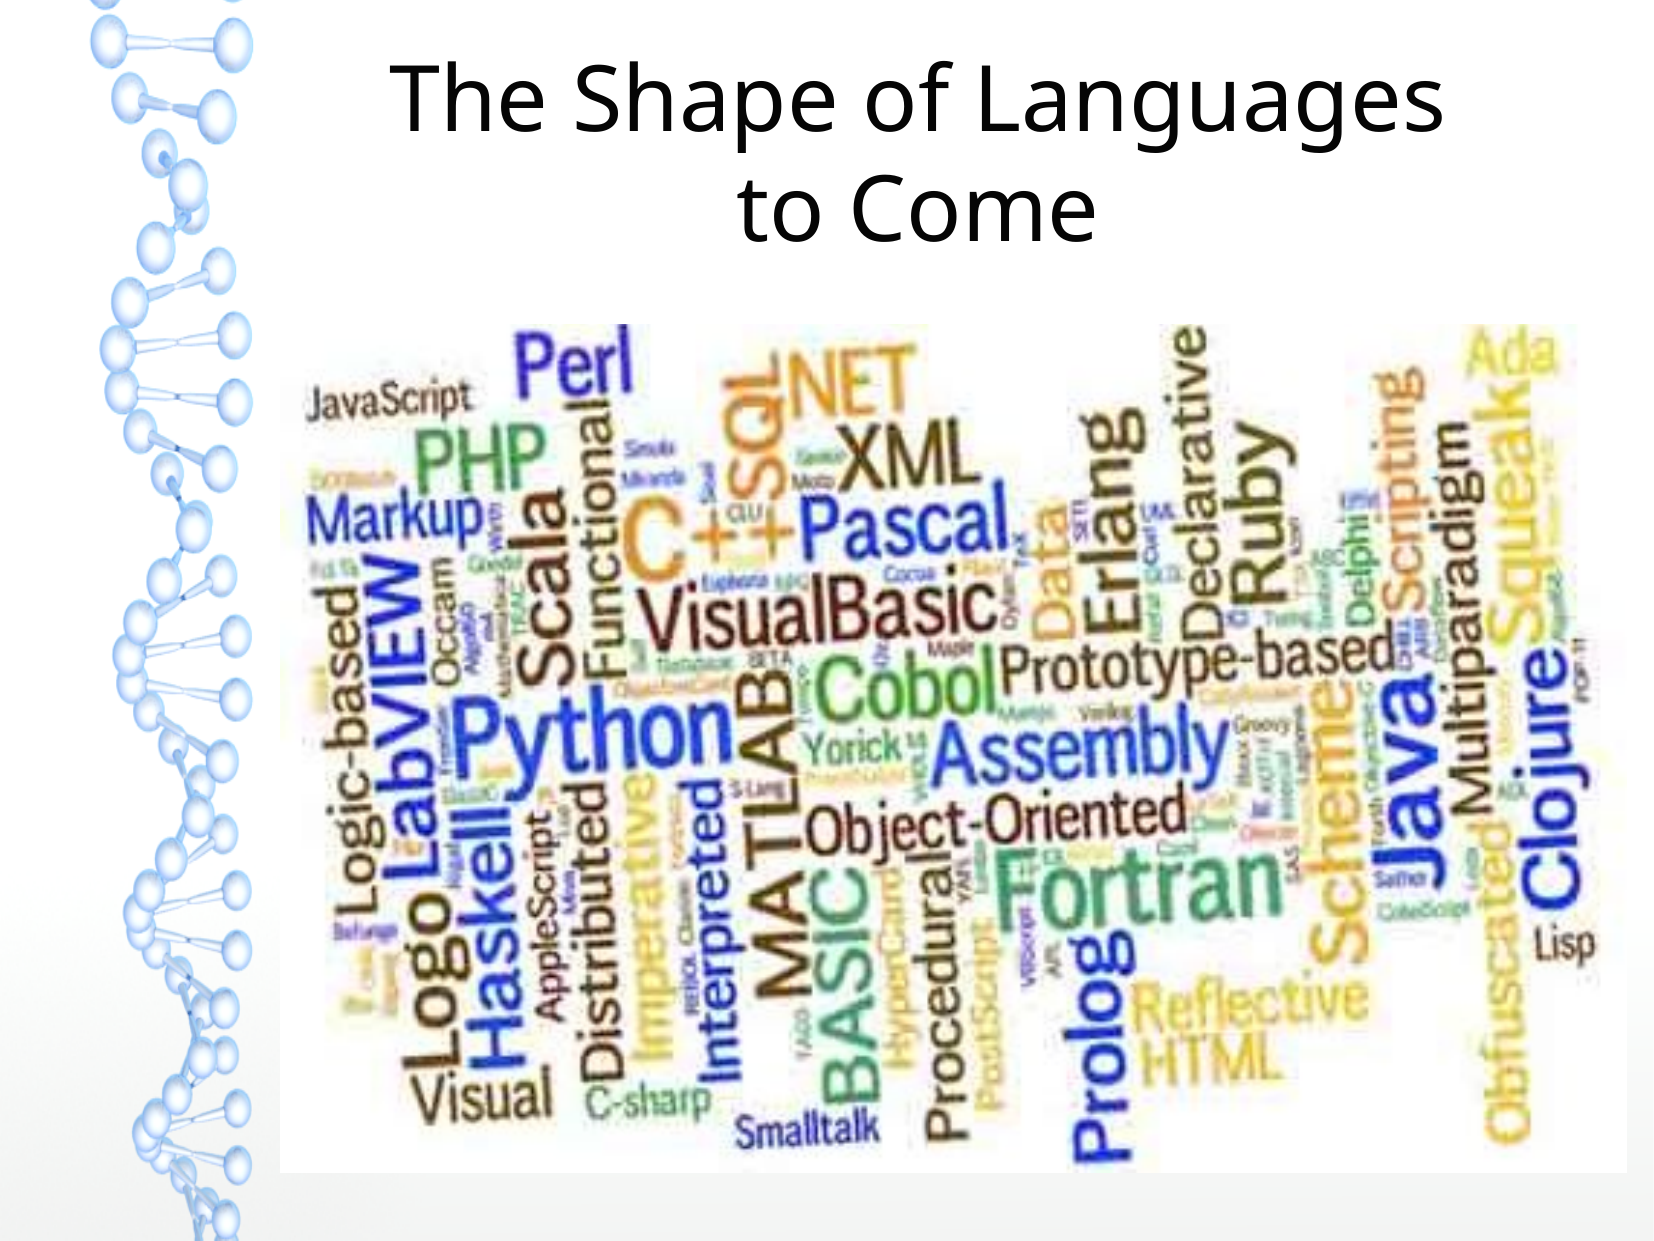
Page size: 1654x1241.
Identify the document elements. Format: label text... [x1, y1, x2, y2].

title The Shape of Languages to Come [265, 47, 1595, 252]
picture [0, 0, 1654, 1241]
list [280, 324, 1627, 1173]
